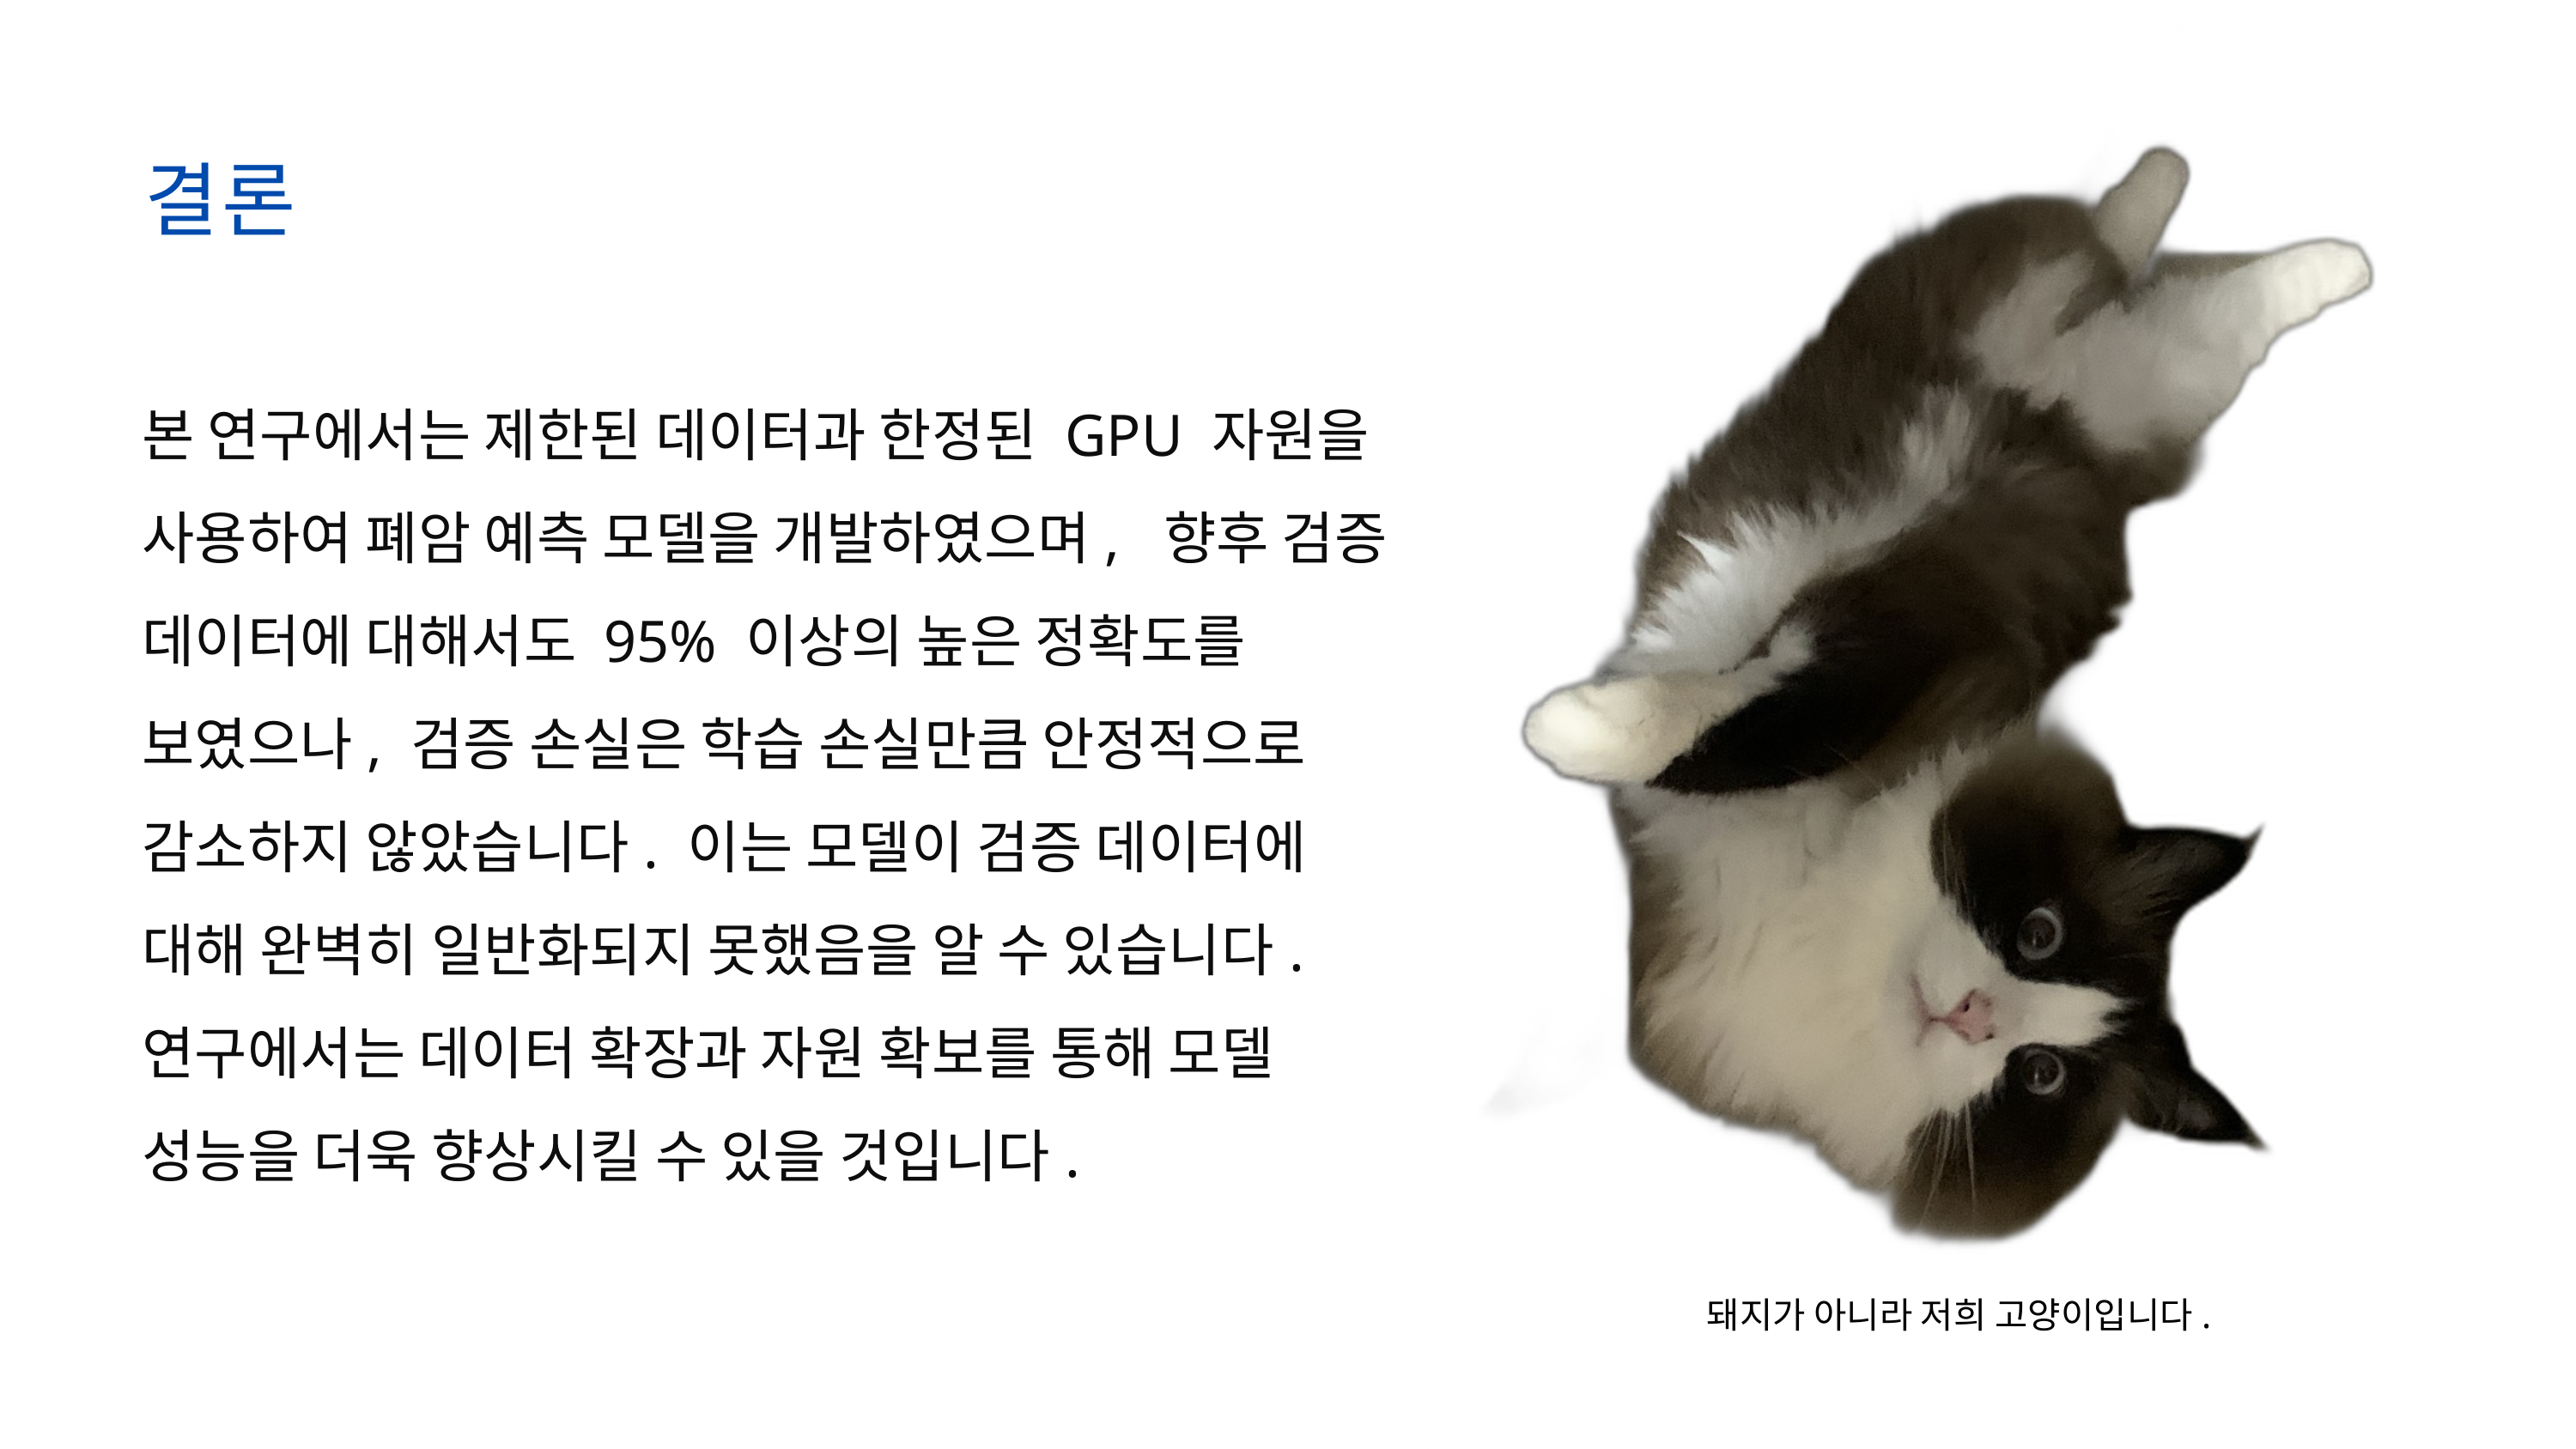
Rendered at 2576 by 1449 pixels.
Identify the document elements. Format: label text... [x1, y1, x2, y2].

picture [1425, 0, 2513, 1449]
text_box 결론 [144, 132, 1033, 246]
text_box 본 연구에서는 제한된 데이터과 한정된 GPU 자원을 사용하여 폐암 예측 모델을 개발하였으며, 향후 검증 데이터에 대해서도 95% 이상의 높은 정확도를 보였으나, 검증 손실은 학습 손실만큼 안정적으로 감소하지 않았습니다. 이는 모델이 검증 데이터에 대해 완벽히 일반화되지 못했음을 알 수 있습니다. 연구에서는 데이터 확장과 자원 확보를 통해 모델 성능을 더욱 향상시킬 수 있을 것입니다. [129, 358, 1405, 1195]
